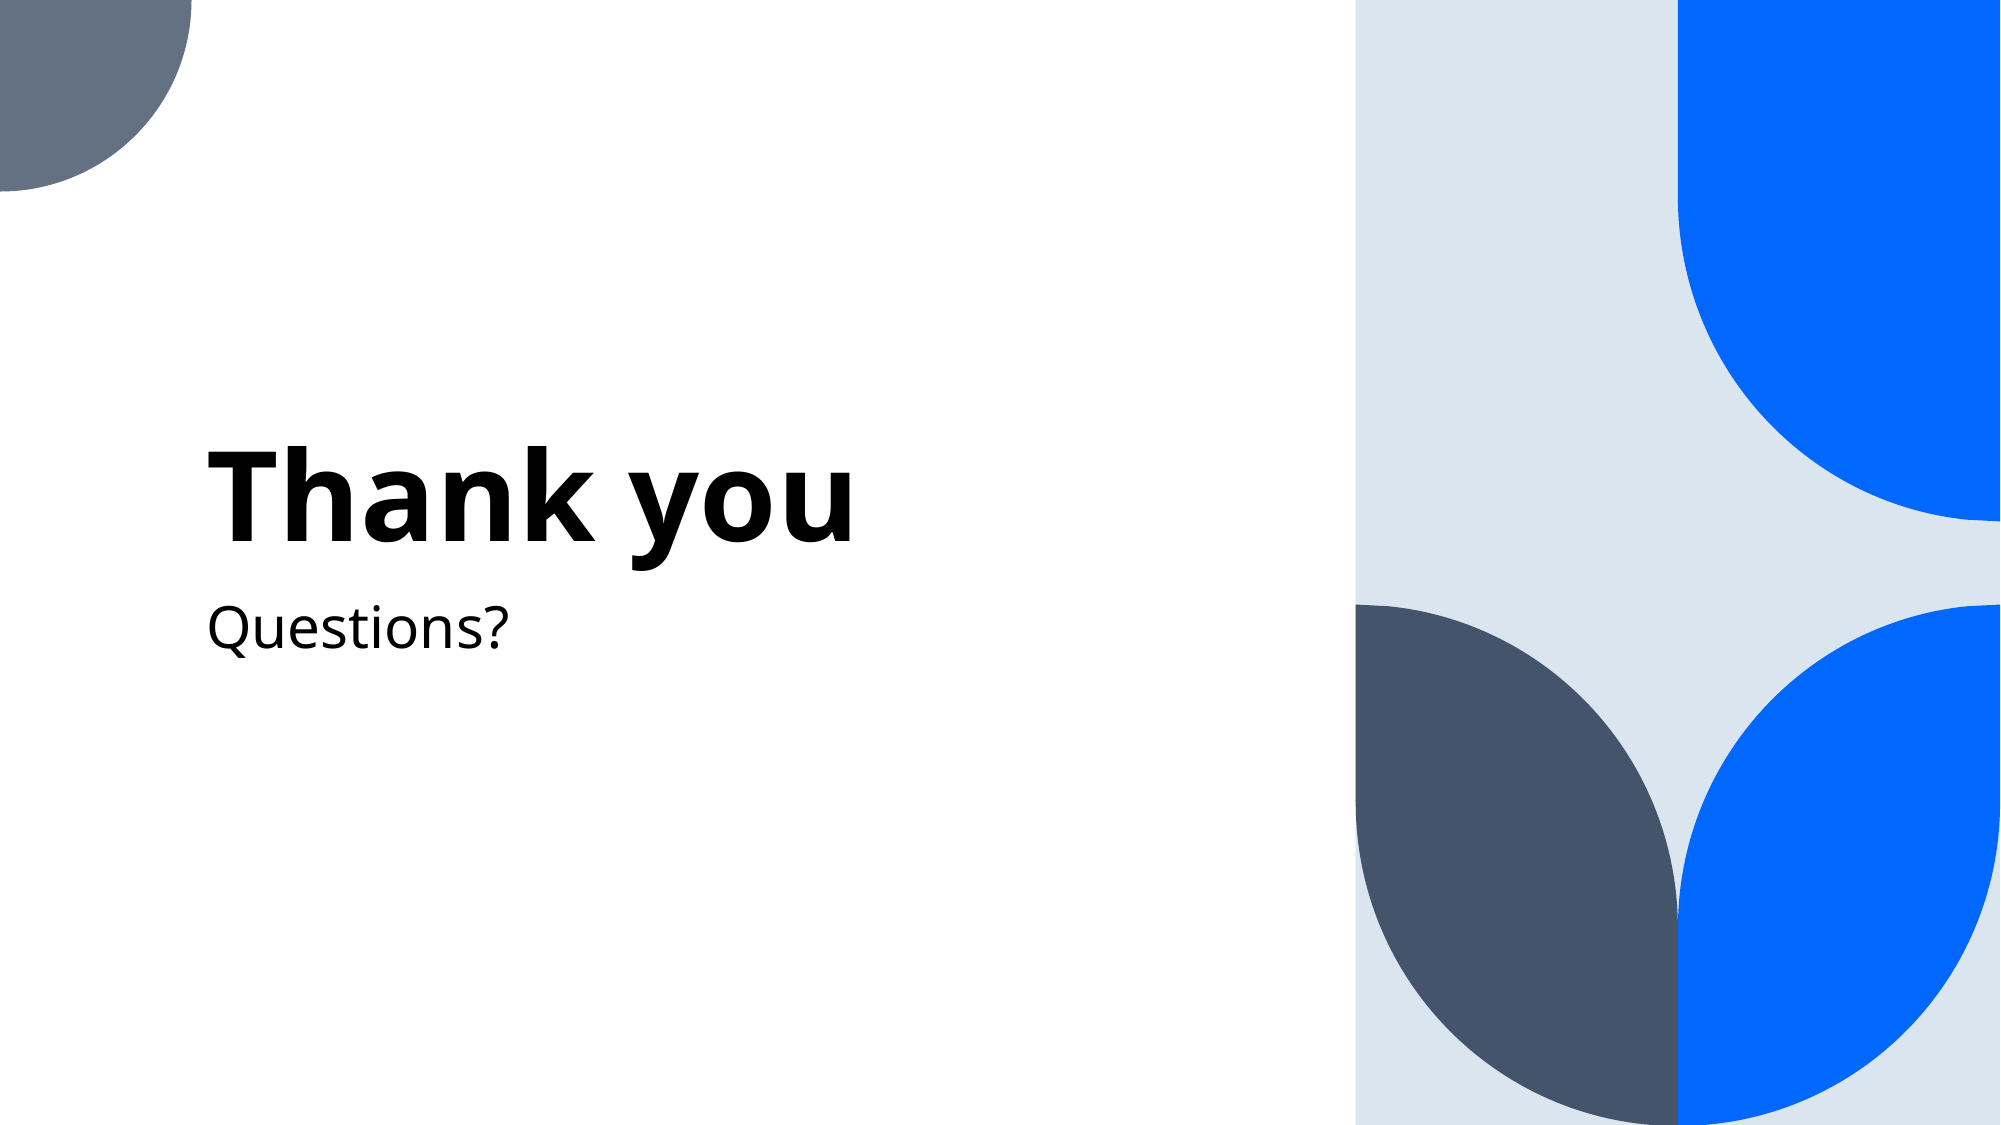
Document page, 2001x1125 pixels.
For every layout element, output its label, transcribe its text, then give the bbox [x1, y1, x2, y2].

title Thank you [191, 184, 1212, 576]
subtitle Questions? [191, 590, 1212, 960]
